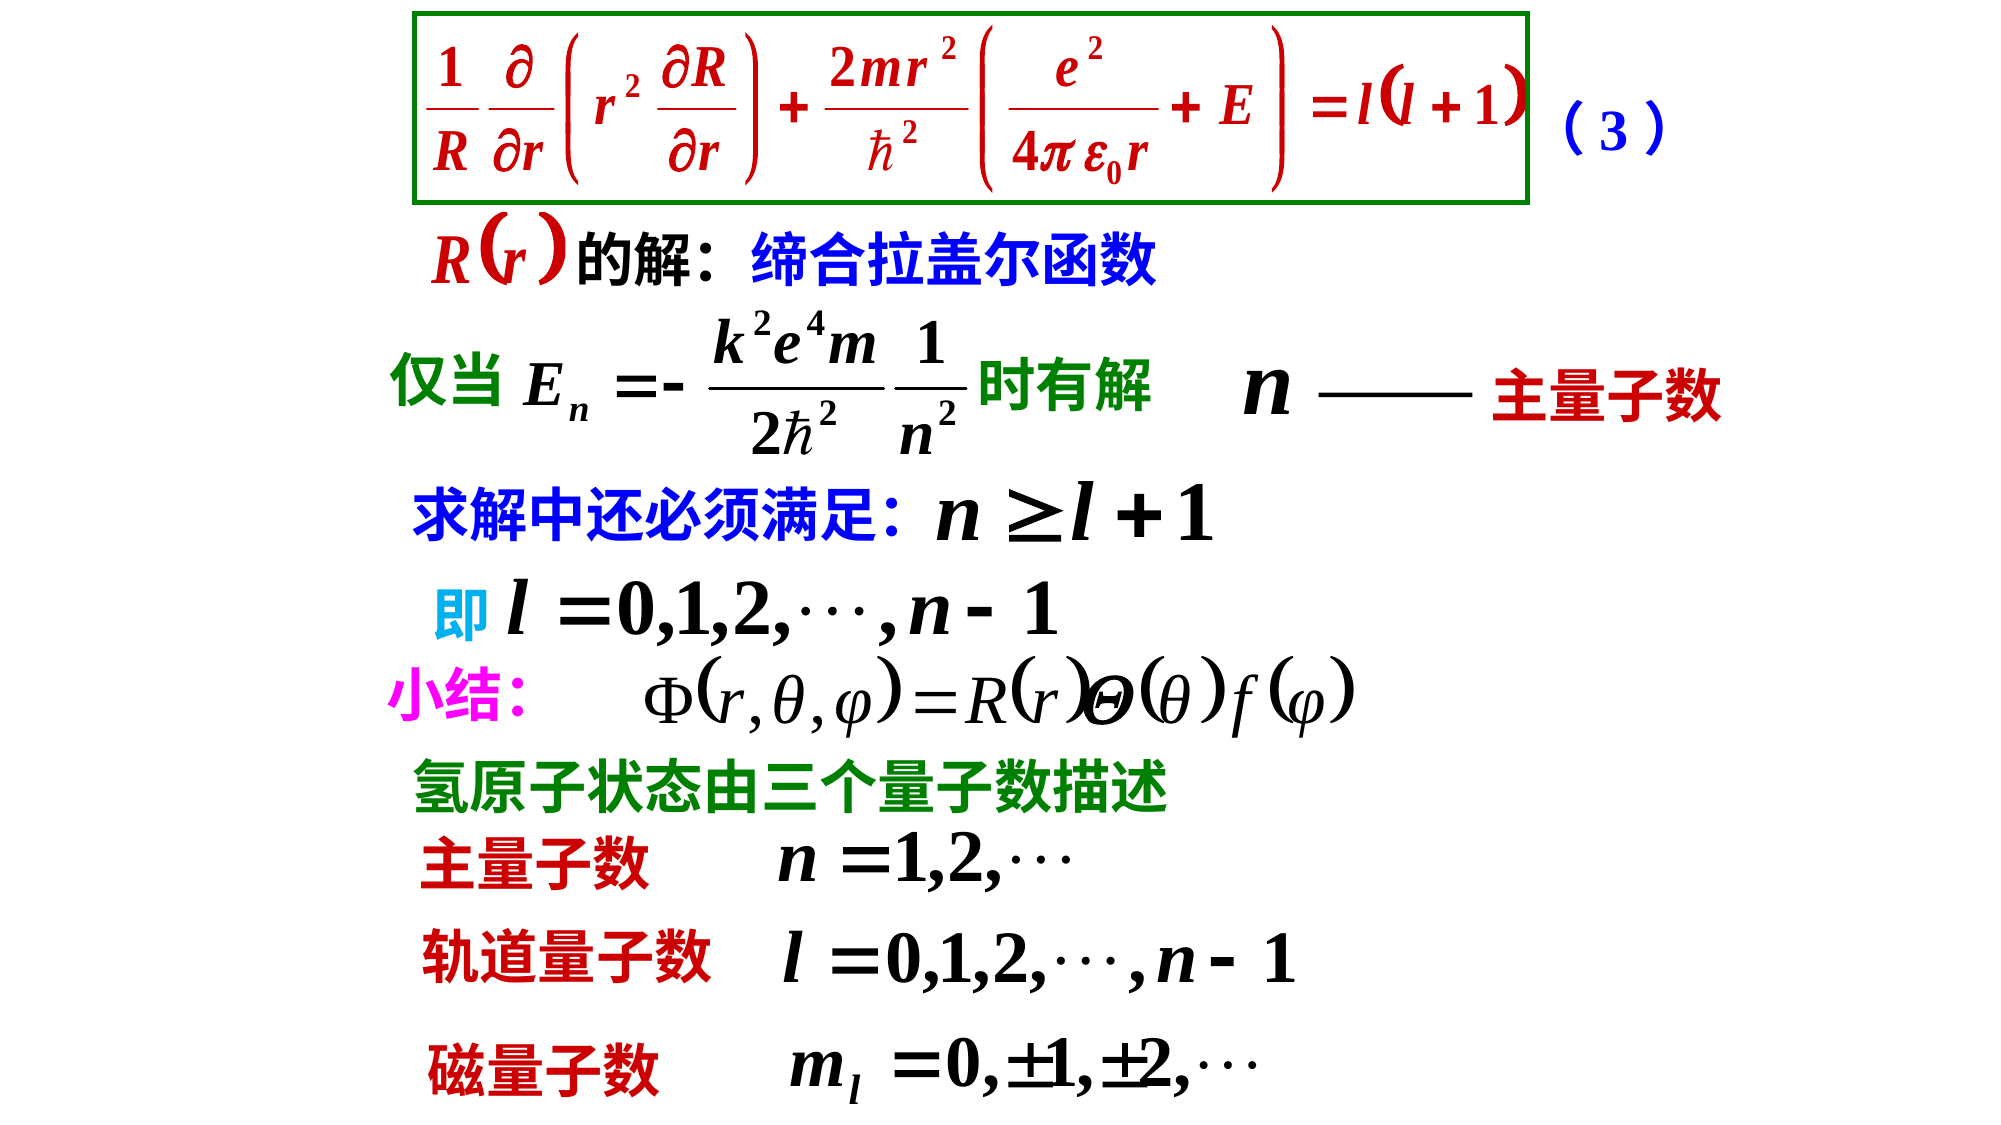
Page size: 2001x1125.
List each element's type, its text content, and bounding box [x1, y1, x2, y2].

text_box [1228, 351, 1753, 438]
text_box 氢原子状态由三个量子数描述 [396, 752, 1198, 828]
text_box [411, 1013, 1276, 1123]
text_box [402, 813, 1091, 913]
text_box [416, 212, 1189, 309]
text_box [416, 15, 1704, 200]
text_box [393, 462, 1229, 562]
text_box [416, 561, 1069, 651]
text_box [370, 651, 1360, 752]
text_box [404, 912, 1306, 1014]
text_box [373, 293, 1169, 469]
